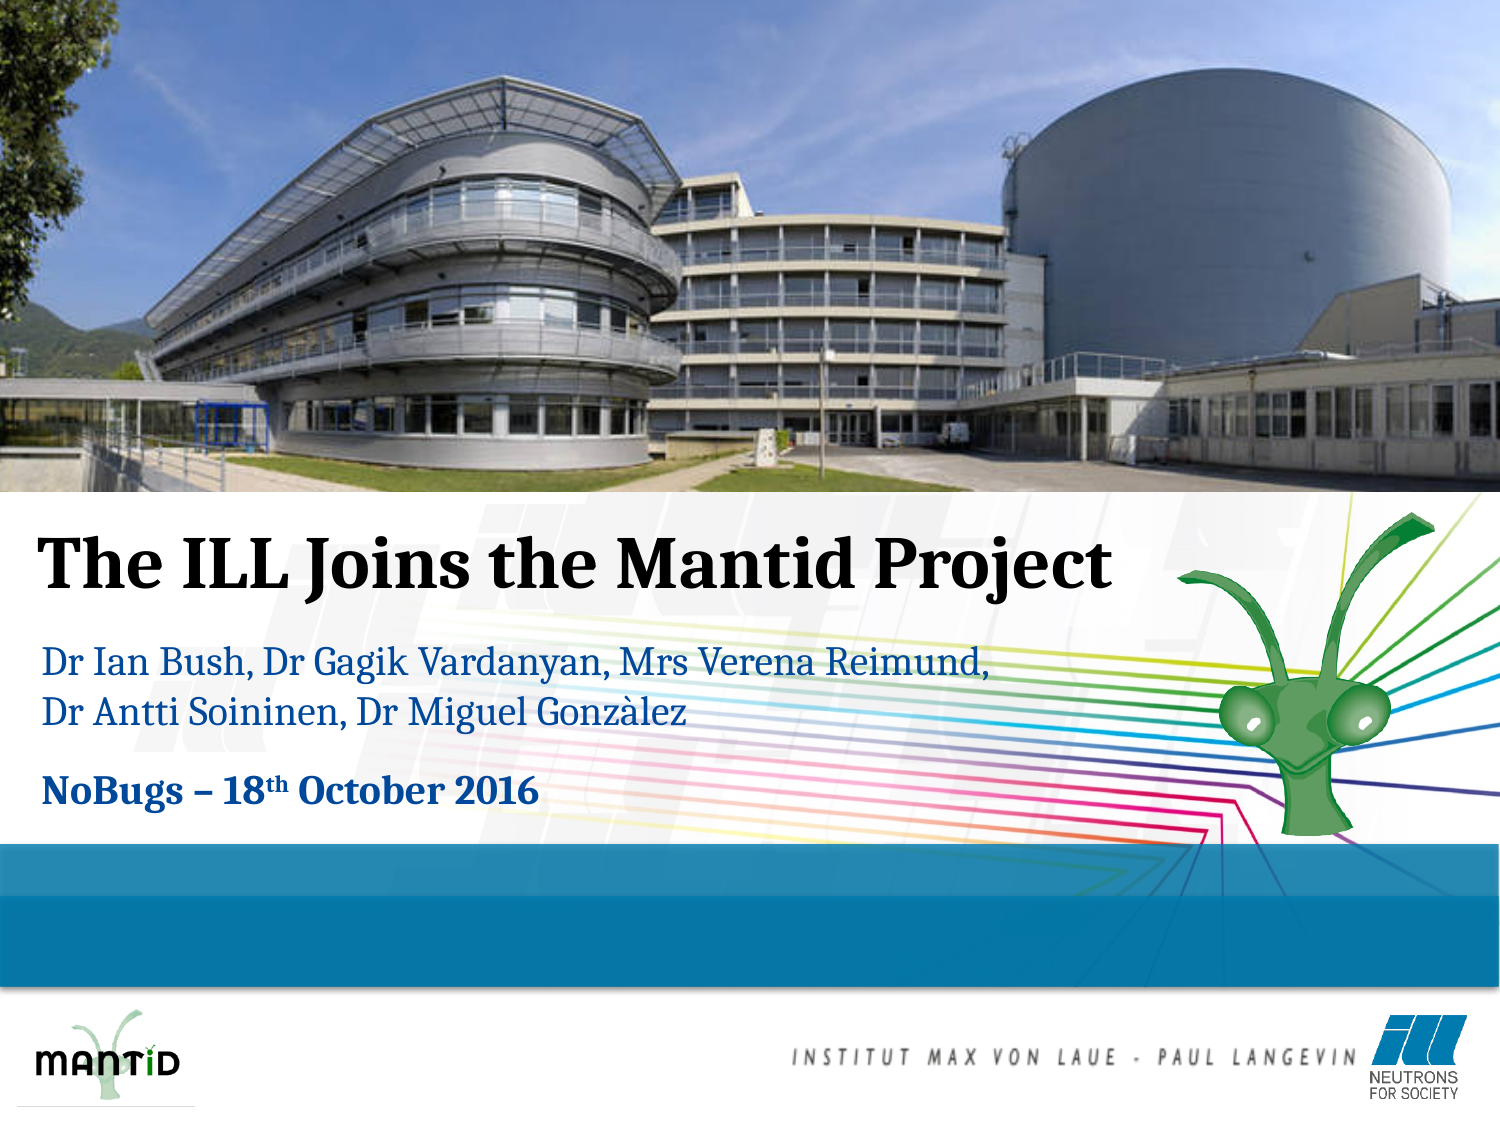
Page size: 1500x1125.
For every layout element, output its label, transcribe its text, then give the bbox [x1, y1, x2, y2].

picture [0, 0, 1500, 1125]
subtitle Dr Ian Bush, Dr Gagik Vardanyan, Mrs Verena Reimund, Dr Antti Soininen, Dr Miguel Gonzàlez [41, 633, 1034, 734]
title The ILL Joins the Mantid Project [37, 501, 1461, 619]
text_box NoBugs – 18th October 2016 [41, 763, 1034, 852]
